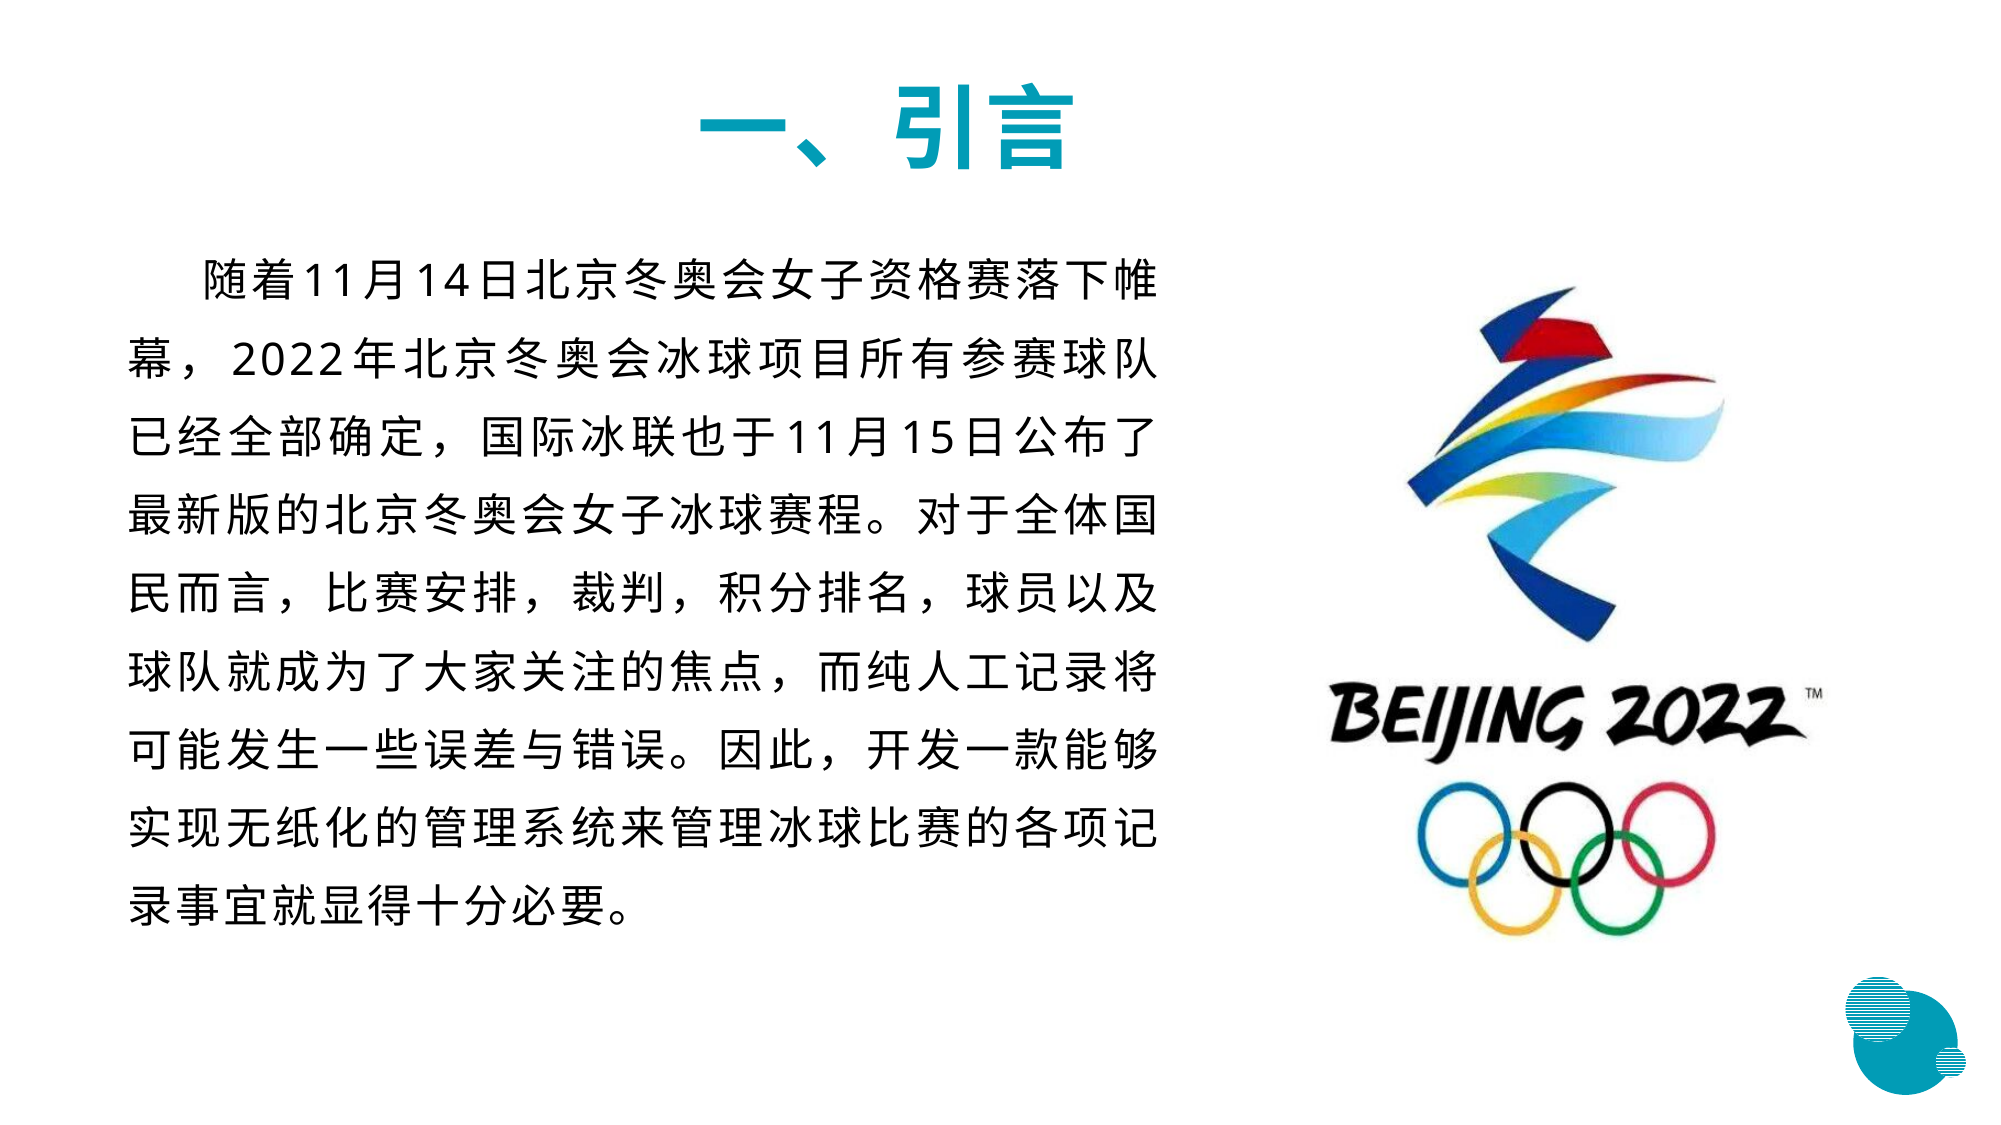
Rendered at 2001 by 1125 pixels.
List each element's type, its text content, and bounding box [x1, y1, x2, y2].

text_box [1845, 976, 1966, 1095]
picture [1177, 218, 1939, 952]
title 一、引言 [137, 30, 1638, 219]
list 随着11月14日北京冬奥会女子资格赛落下帷幕，2022年北京冬奥会冰球项目所有参赛球队已经全部确定，国际冰联也于11月15日公布了最新版的北京冬奥会女子冰球赛程。对于全体国民而言，比赛安排，裁判，积分排名，球员以及球队就成为了大家关注的焦点，而纯人工记录将可能发生一些误差与错误。因此，开发一款能够实现无纸化的管理系统来管理冰球比赛的各项记录事宜就显得十分必要。 [66, 220, 1178, 953]
